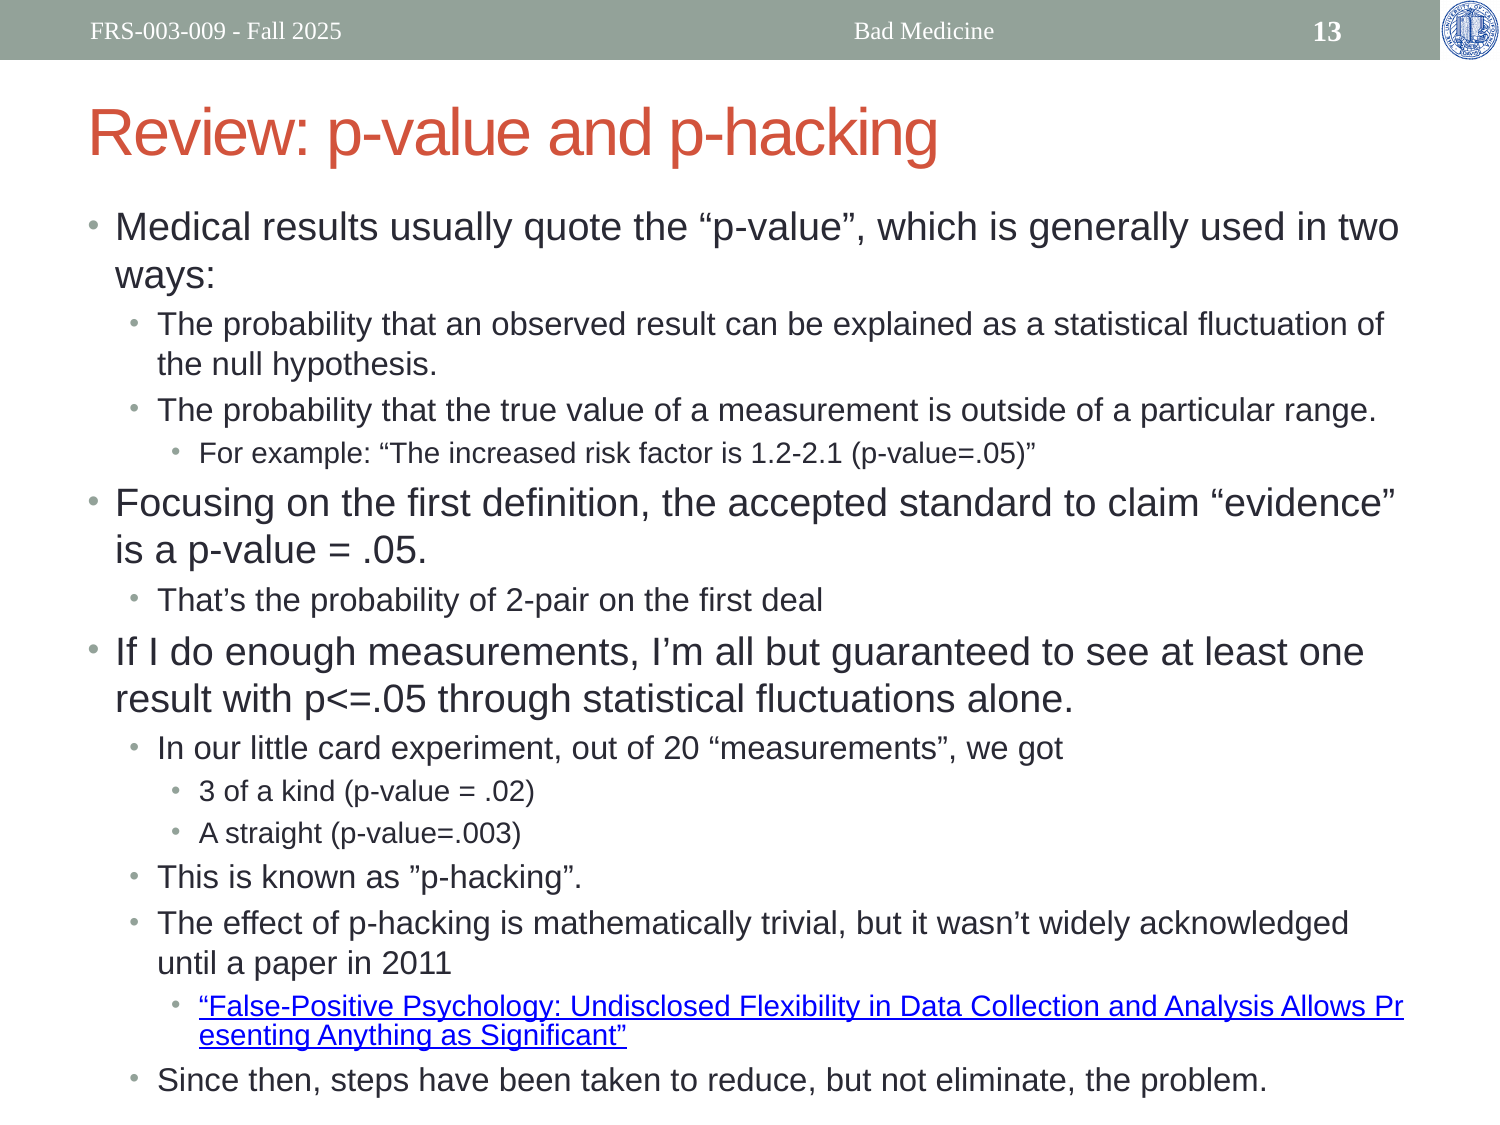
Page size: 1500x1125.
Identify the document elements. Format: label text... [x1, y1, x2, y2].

list Medical results usually quote the “p-value”, which is generally used in two ways: The probability that an observed result can be explained as a statistical fluctuation of the null hypothesis. The probability that the true value of a measurement is outside of a particular range. For example: “The increased risk factor is 1.2-2.1 (p-value=.05)” Focusing on the first definition, the accepted standard to claim “evidence” is a p-value = .05. That’s the probability of 2-pair on the first deal If I do enough measurements, I’m all but guaranteed to see at least one result with p<=.05 through statistical fluctuations alone. In our little card experiment, out of 20 “measurements”, we got 3 of a kind (p-value = .02) A straight (p-value=.003) This is known as ”p-hacking”. The effect of p-hacking is mathematically trivial, but it wasn’t widely acknowledged until a paper in 2011 “False-Positive Psychology: Undisclosed Flexibility in Data Collection and Analysis Allows Presenting Anything as Significant” Since then, steps have been taken to reduce, but not eliminate, the problem. [72, 193, 1423, 1087]
picture [1440, 0, 1500, 61]
slide_number 13 [1297, 3, 1425, 57]
title Review: p-value and p-hacking [72, 77, 1423, 181]
slide_number FRS-003-009 - Fall 2025 [75, 3, 550, 57]
footer Bad Medicine [562, 3, 1286, 57]
